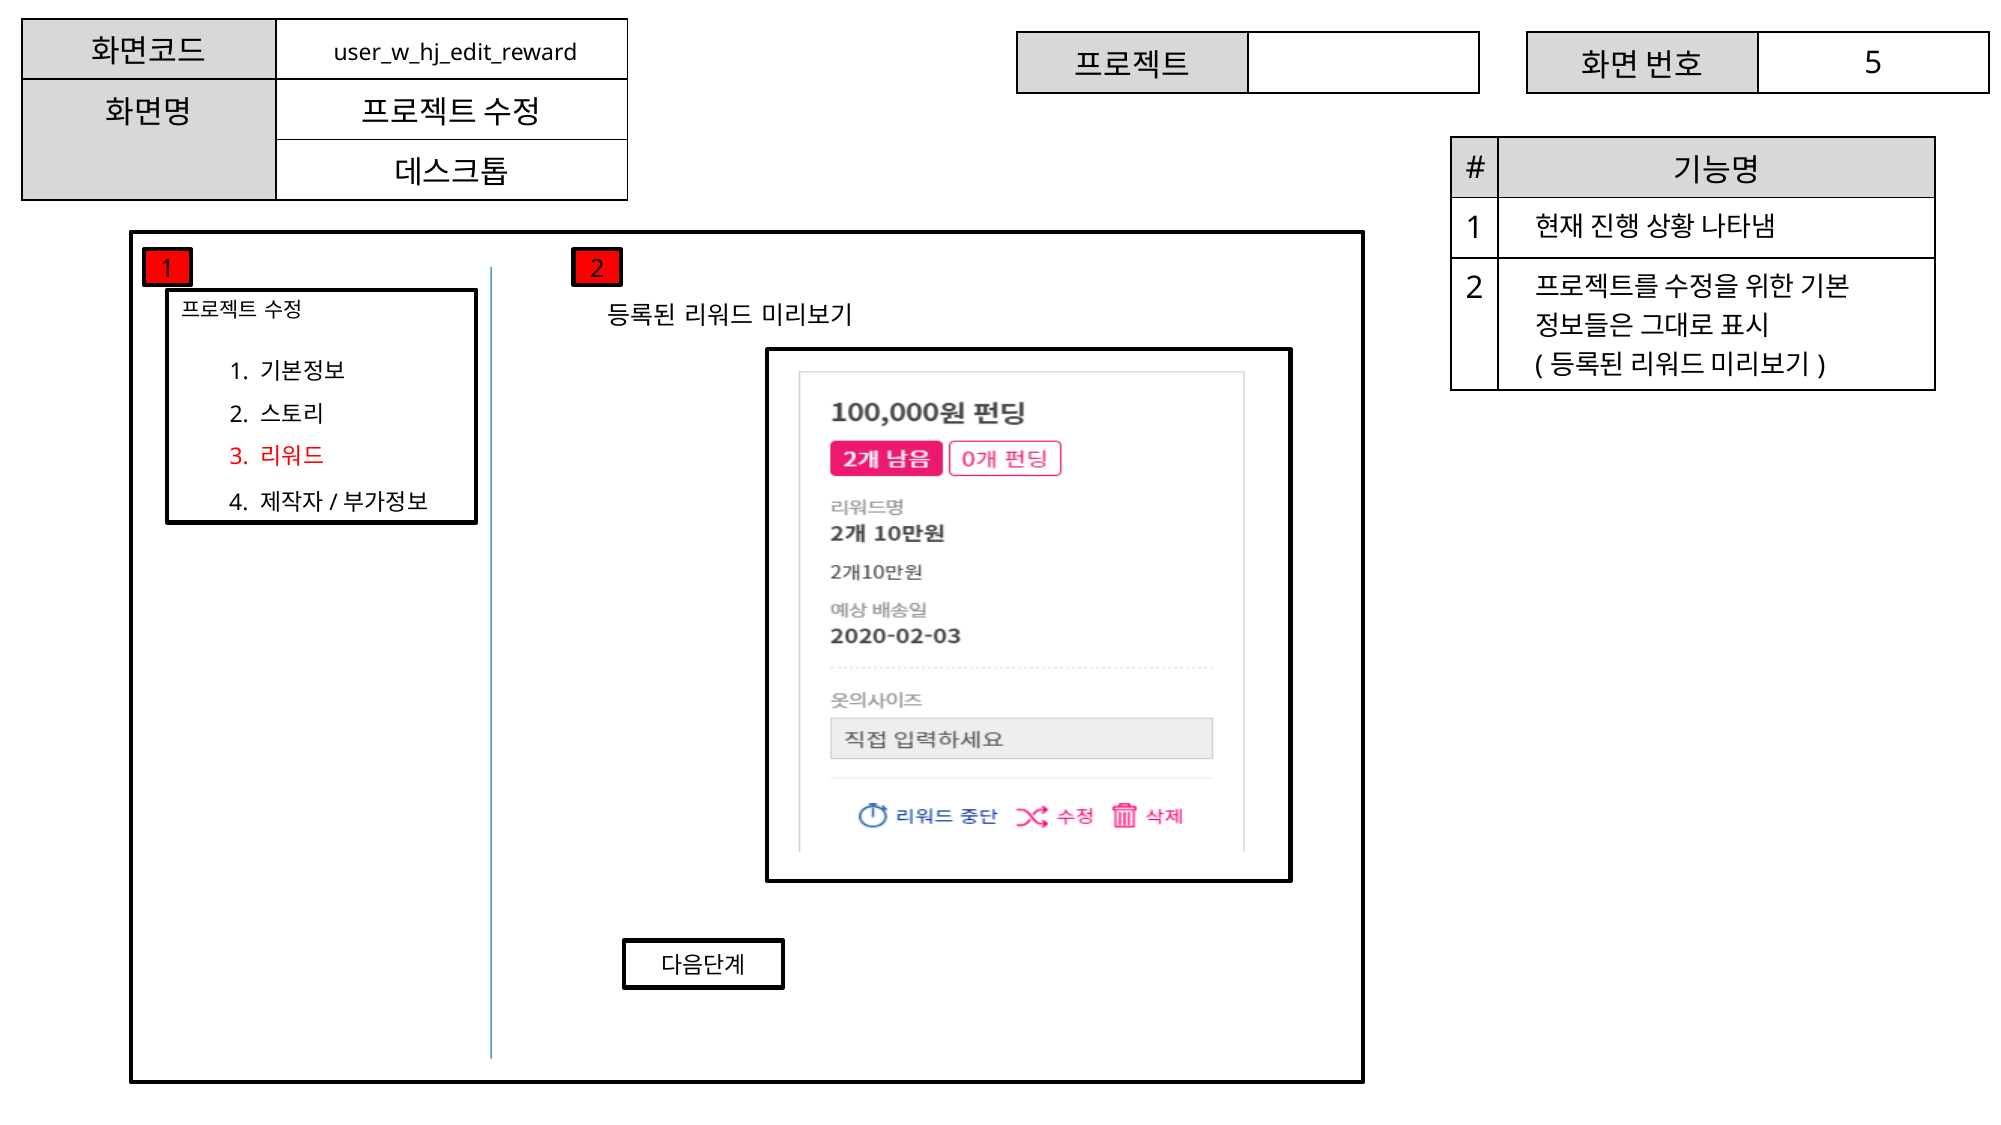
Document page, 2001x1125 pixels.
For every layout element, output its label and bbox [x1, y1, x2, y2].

table_cell [1452, 198, 1497, 257]
table_header [1452, 138, 1497, 197]
table_header [1018, 33, 1247, 92]
table_header [1528, 33, 1757, 92]
table_cell [23, 80, 275, 199]
table_cell [277, 80, 627, 139]
table_header [1249, 33, 1478, 92]
table_cell [1452, 259, 1497, 389]
table_header [277, 20, 627, 78]
table_cell [1499, 259, 1934, 389]
text_box [129, 230, 1365, 1084]
table_header [1759, 33, 1988, 92]
table_header [1499, 138, 1934, 197]
table_cell [1499, 198, 1934, 257]
table_cell [277, 140, 627, 199]
table_header [23, 20, 275, 78]
